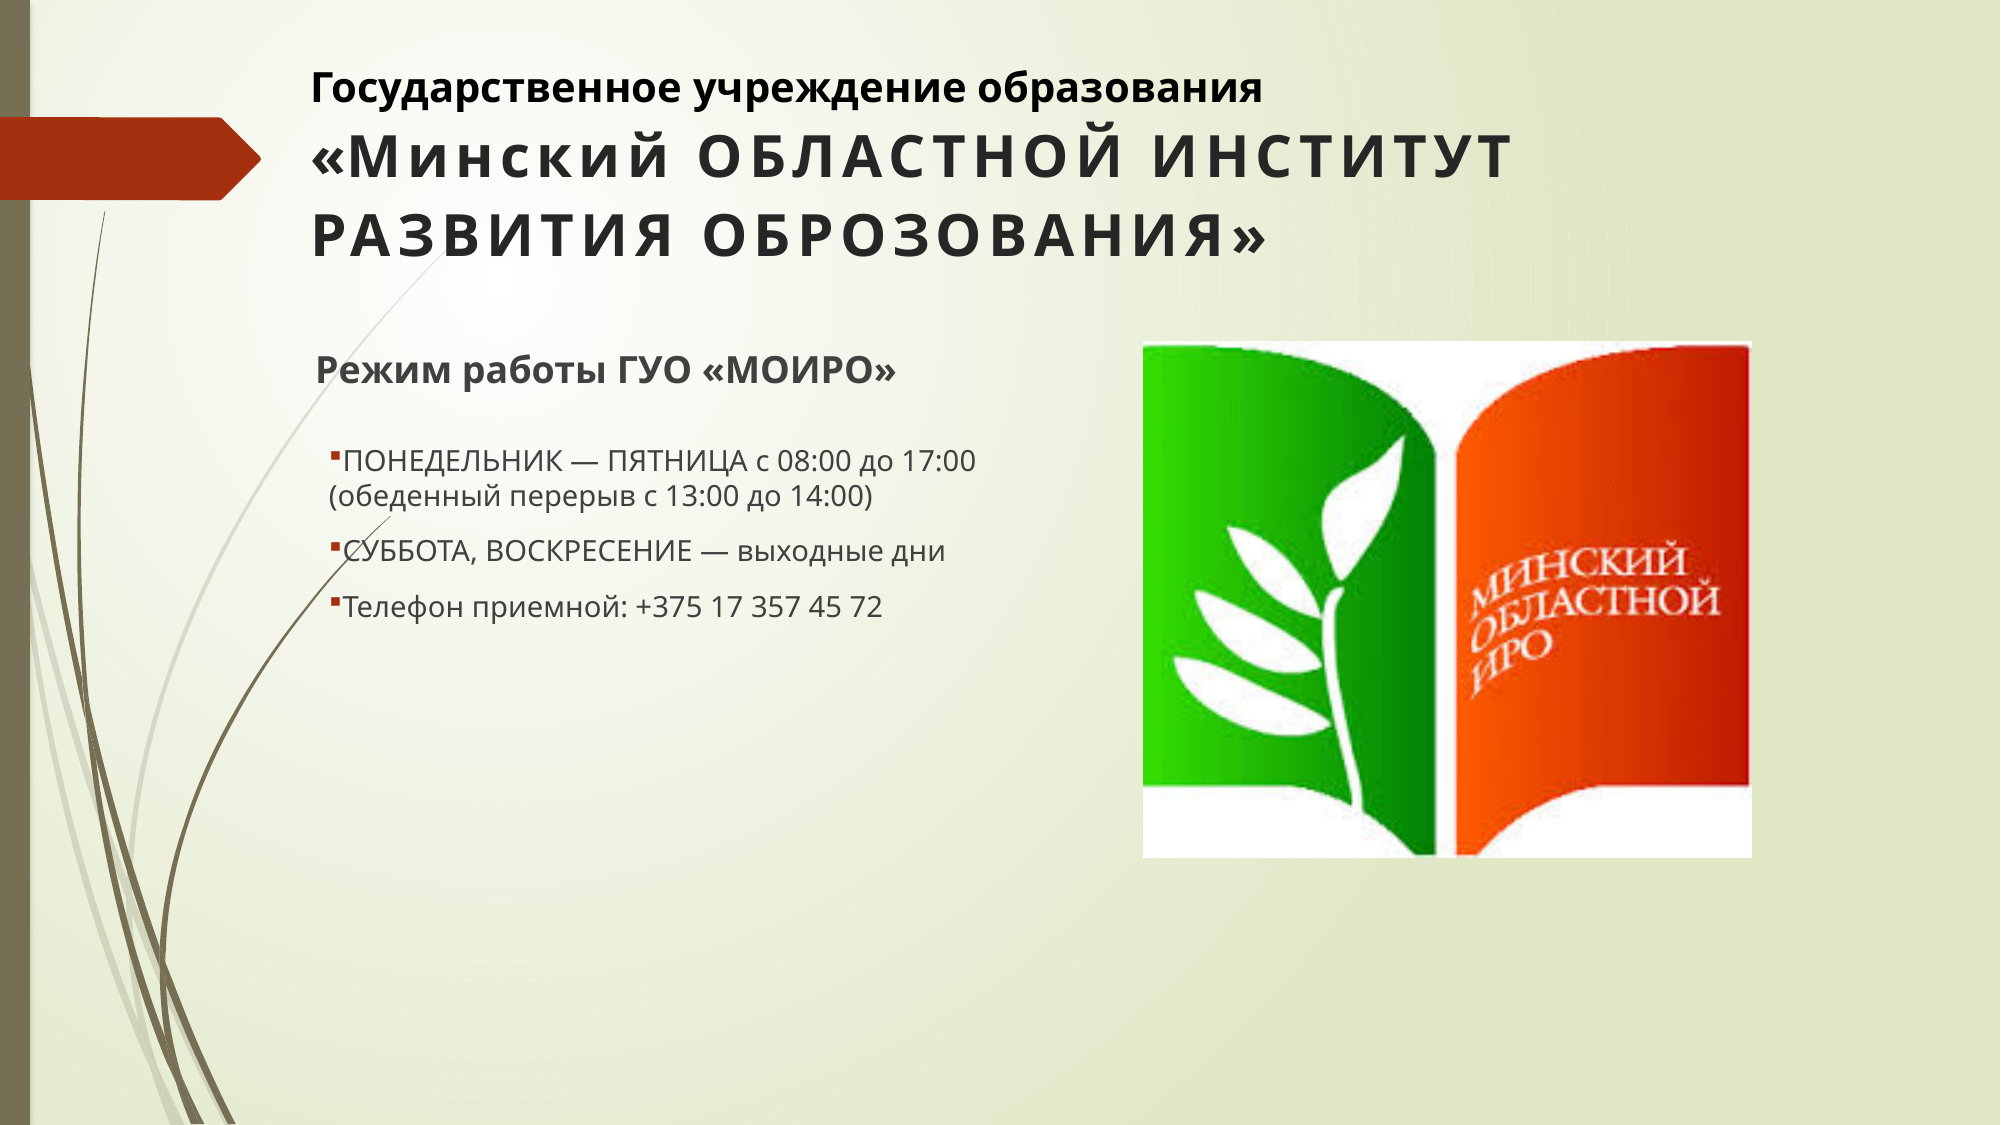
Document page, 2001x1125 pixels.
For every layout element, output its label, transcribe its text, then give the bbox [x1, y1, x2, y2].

list Режим работы ГУО «МОИРО» [300, 310, 996, 429]
title Государственное учреждение образования «Минский ОБЛАСТНОЙ ИНСТИТУТ РАЗВИТИЯ ОБРОЗОВАНИЯ» [295, 30, 1663, 282]
list ПОНЕДЕЛЬНИК — ПЯТНИЦА с 08:00 до 17:00 (обеденный перерыв с 13:00 до 14:00) СУББОТА, ВОСКРЕСЕНИЕ — выходные дни Телефон приемной: +375 17 357 45 72 [313, 434, 1122, 898]
picture [1143, 341, 1753, 859]
